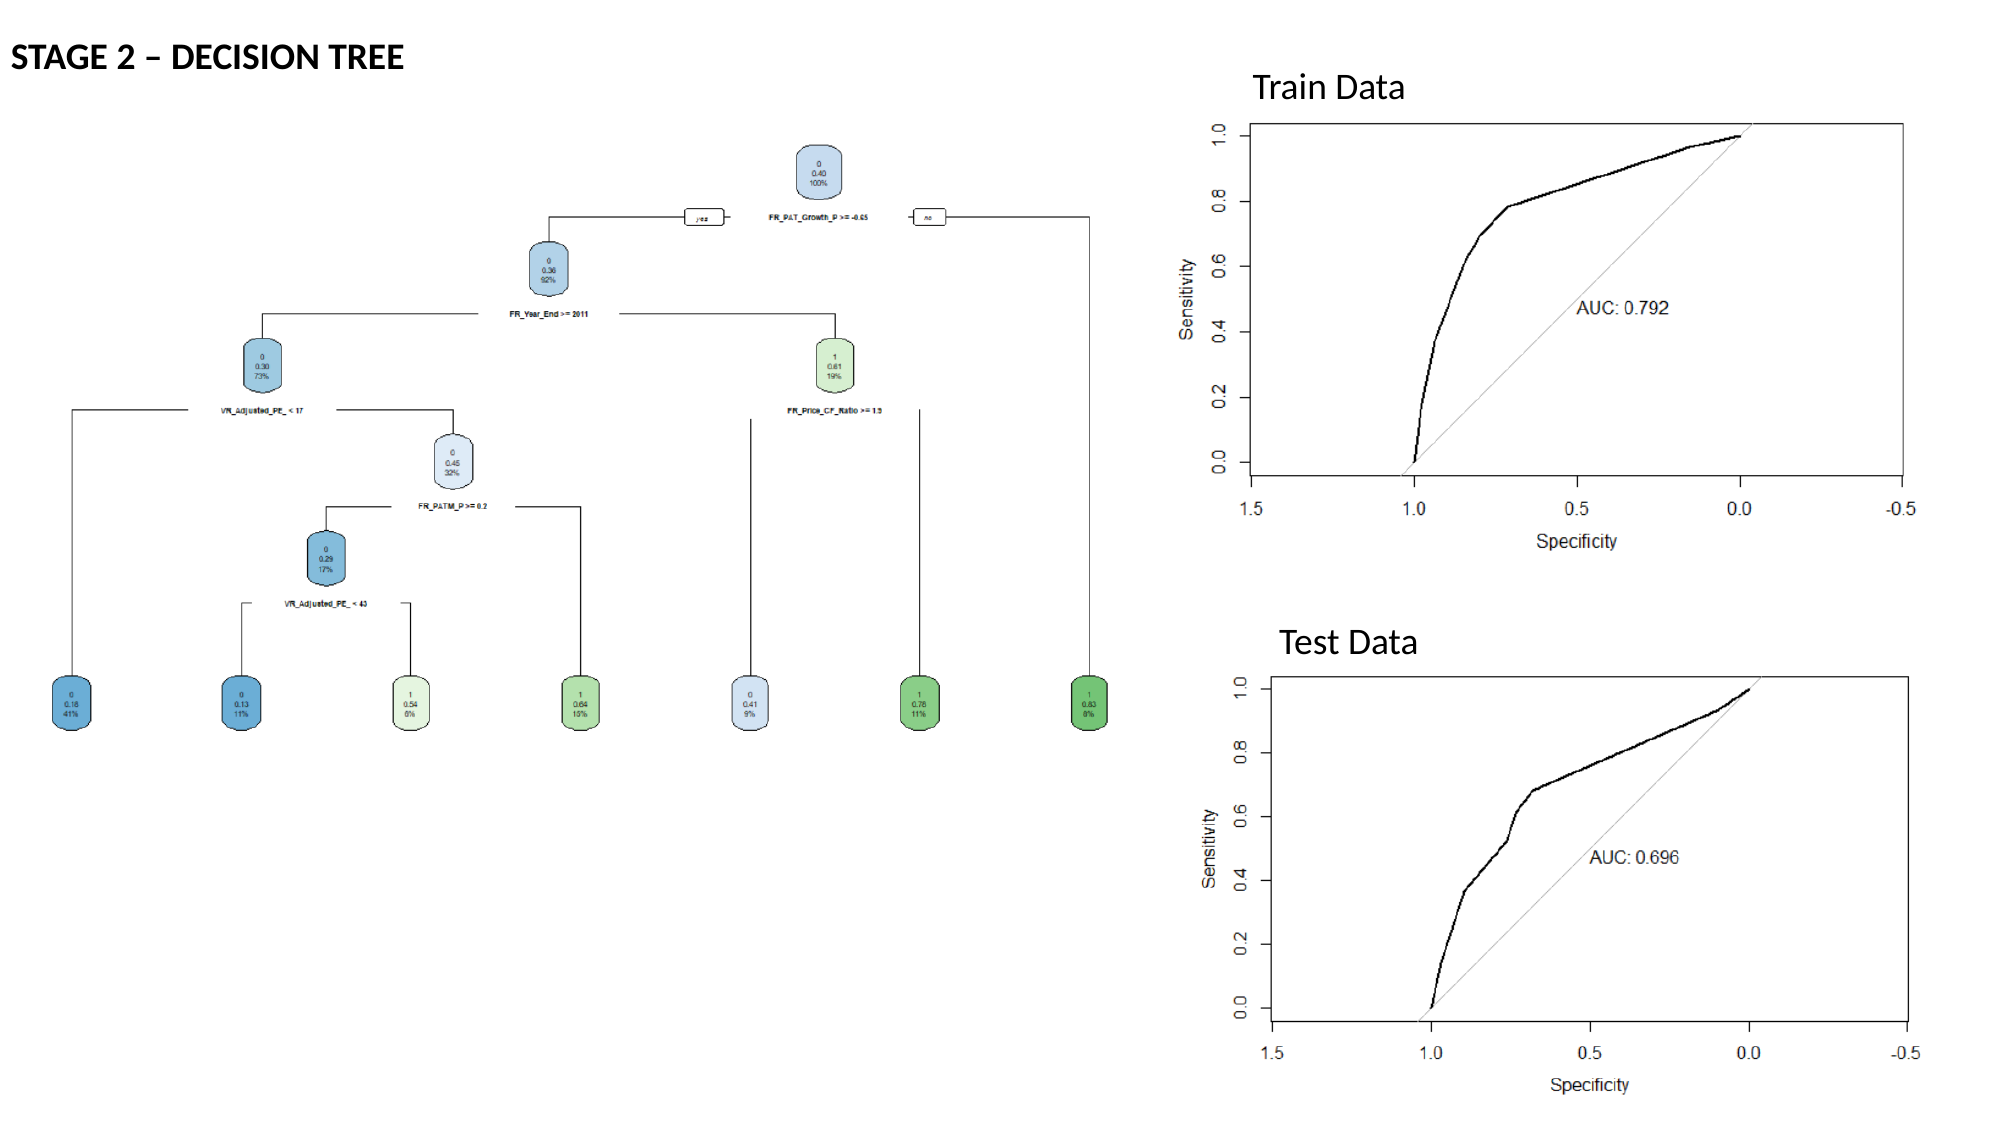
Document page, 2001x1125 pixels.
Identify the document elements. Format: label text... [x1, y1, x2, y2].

picture [38, 115, 1144, 757]
picture [1193, 644, 1962, 1100]
text_box STAGE 2 – DECISION TREE [0, 24, 1000, 85]
picture [1172, 101, 1962, 563]
text_box Test Data [1264, 609, 1623, 644]
text_box Train Data [1237, 54, 1597, 101]
